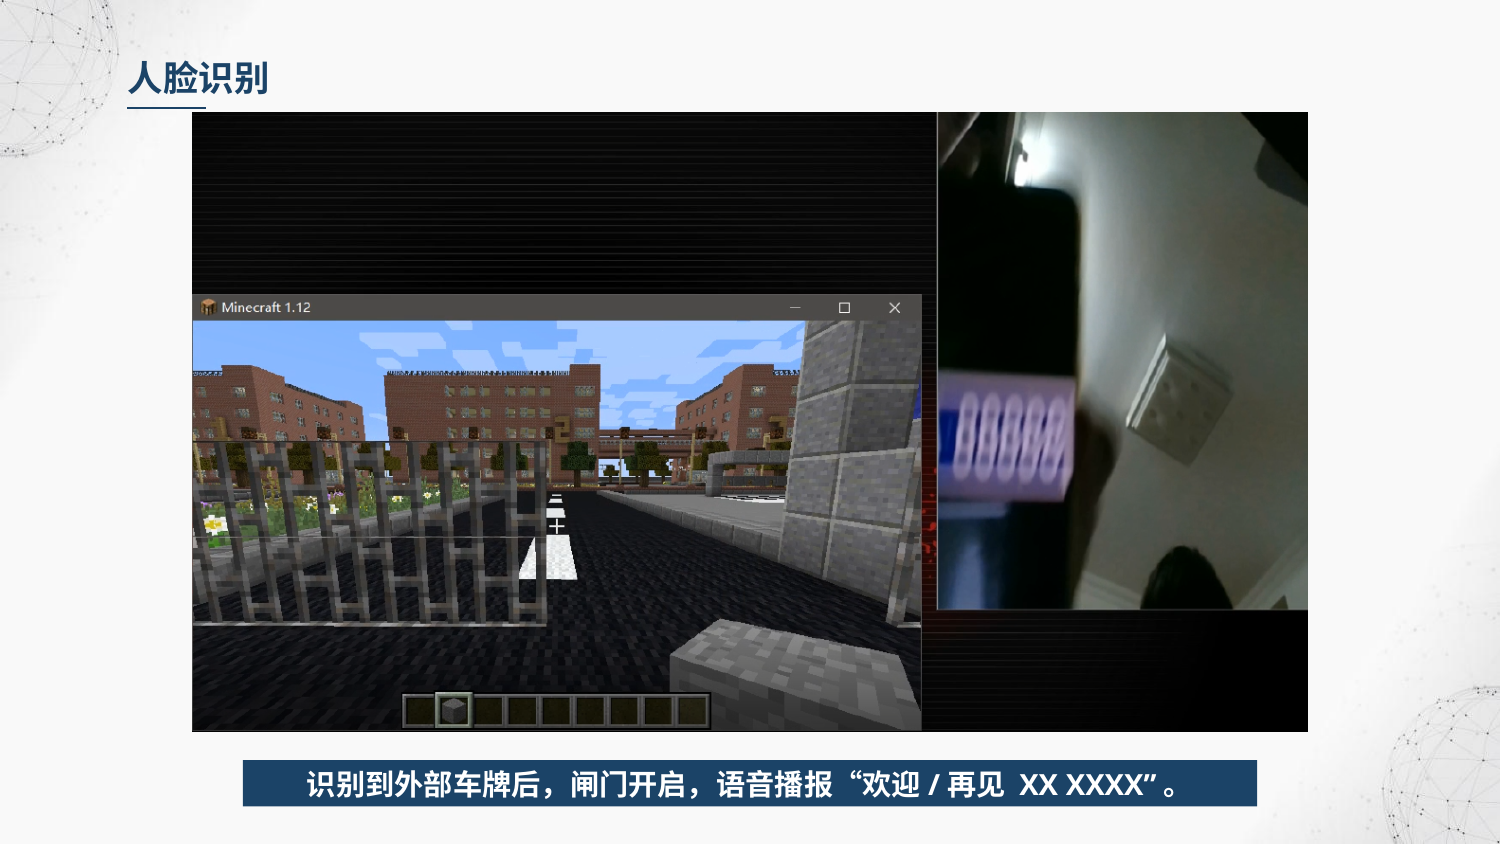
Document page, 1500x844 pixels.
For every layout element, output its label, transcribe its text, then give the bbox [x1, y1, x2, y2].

text_box 人脸识别 [116, 50, 488, 105]
picture [0, 0, 1500, 844]
text_box 识别到外部车牌后，闸门开启，语音播报“欢迎/再见 XX XXXX”。 [242, 759, 1258, 807]
